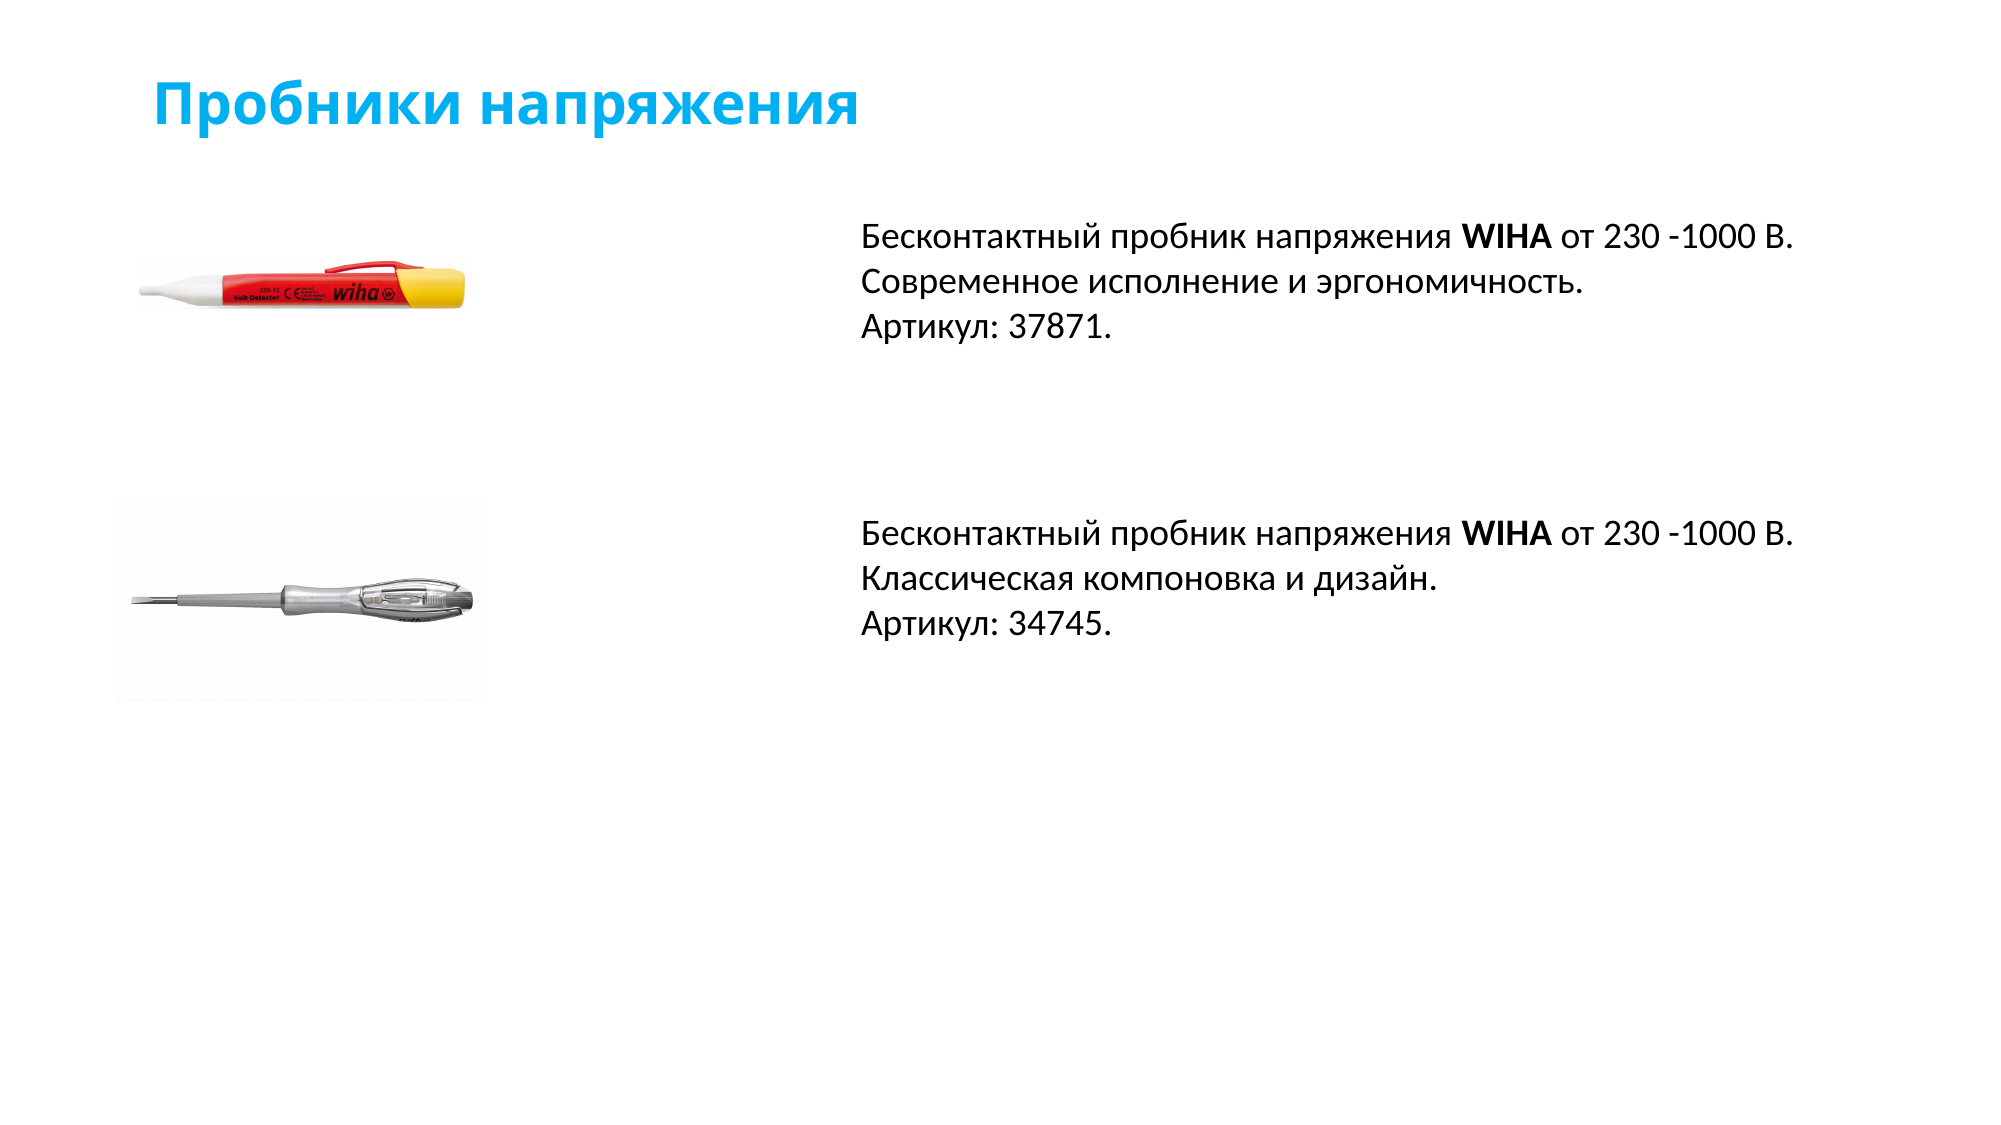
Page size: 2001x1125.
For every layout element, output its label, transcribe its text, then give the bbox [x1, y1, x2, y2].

text_box Бесконтактный пробник напряжения WIHA от 230 -1000 В. Классическая компоновка и дизайн. Артикул: 34745. [846, 500, 1884, 786]
picture [137, 257, 466, 309]
title Пробники напряжения [137, 59, 1863, 153]
picture [117, 500, 486, 701]
text_box Бесконтактный пробник напряжения WIHA от 230 -1000 В. Современное исполнение и эргономичность. Артикул: 37871. [846, 203, 1884, 354]
